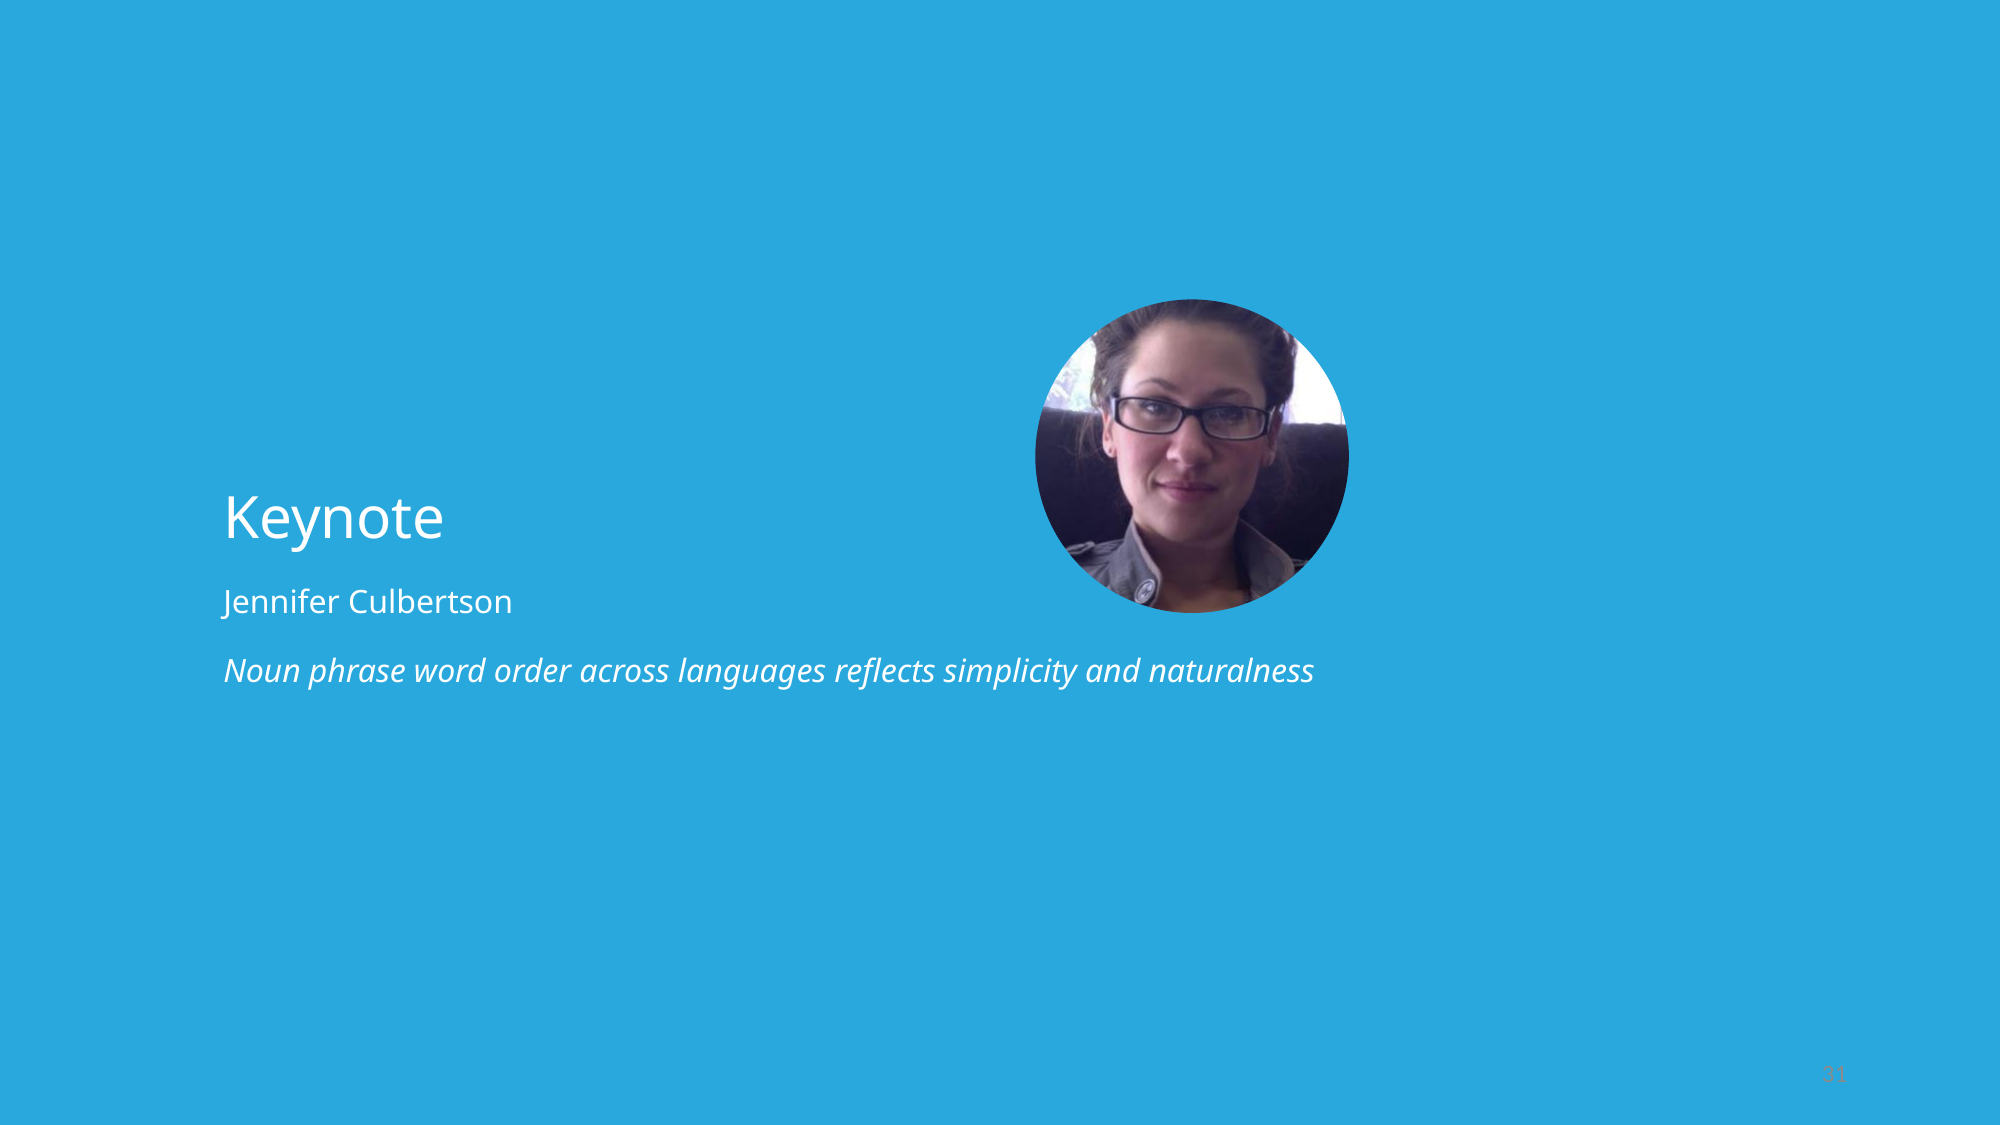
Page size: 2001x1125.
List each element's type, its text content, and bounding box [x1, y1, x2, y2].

slide_number 31 [1412, 1042, 1863, 1103]
picture [1035, 299, 1349, 613]
title Keynote Jennifer Culbertson Noun phrase word order across languages reflects simplicity and naturalness [208, 480, 1934, 698]
